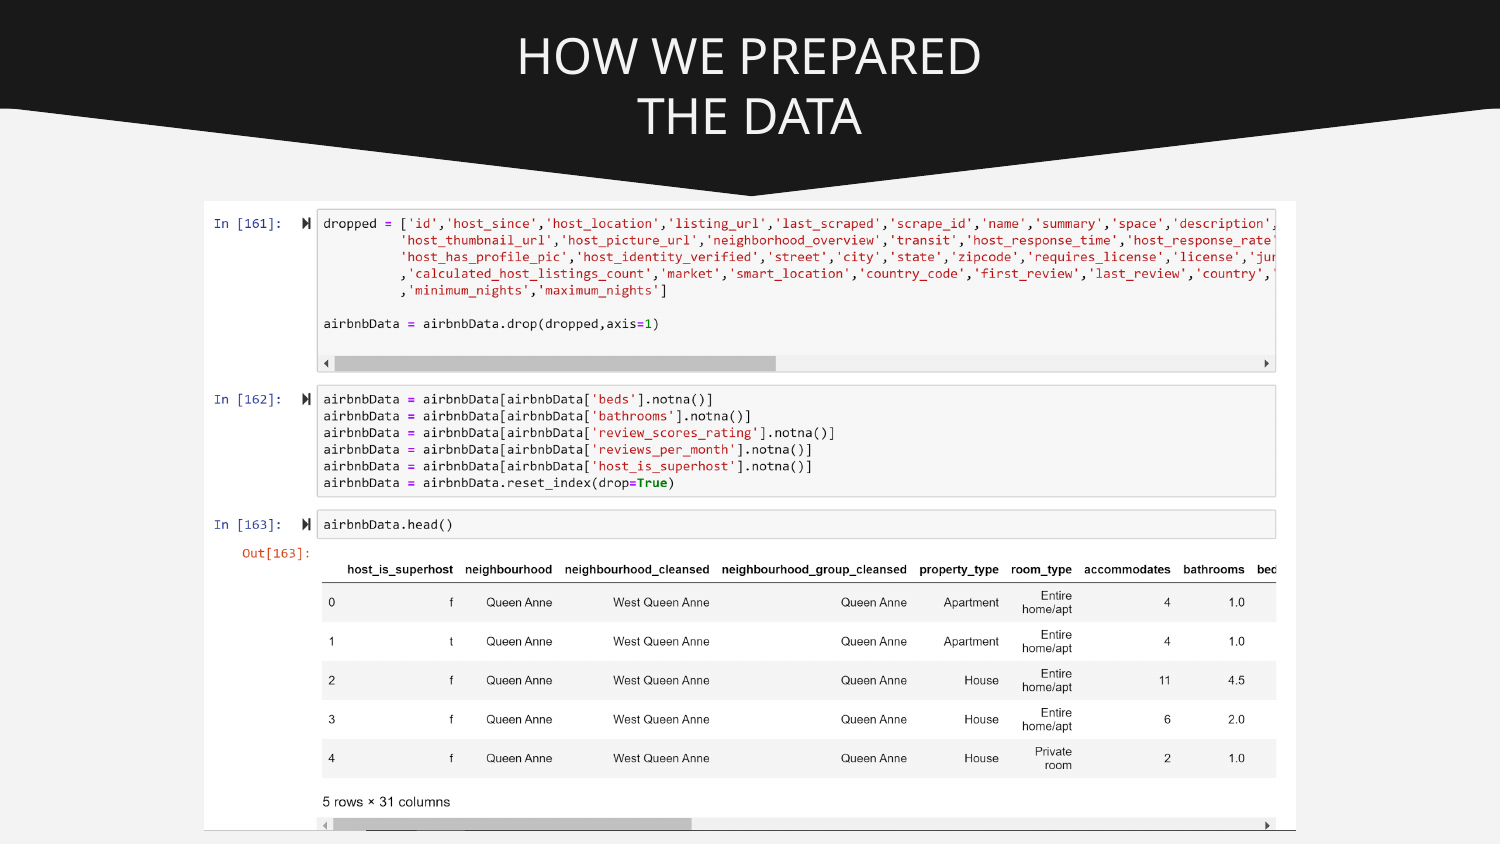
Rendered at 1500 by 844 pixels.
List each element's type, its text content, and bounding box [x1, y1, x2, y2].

title HOW WE PREPARED THE DATA [475, 9, 1025, 123]
picture [203, 201, 1297, 832]
